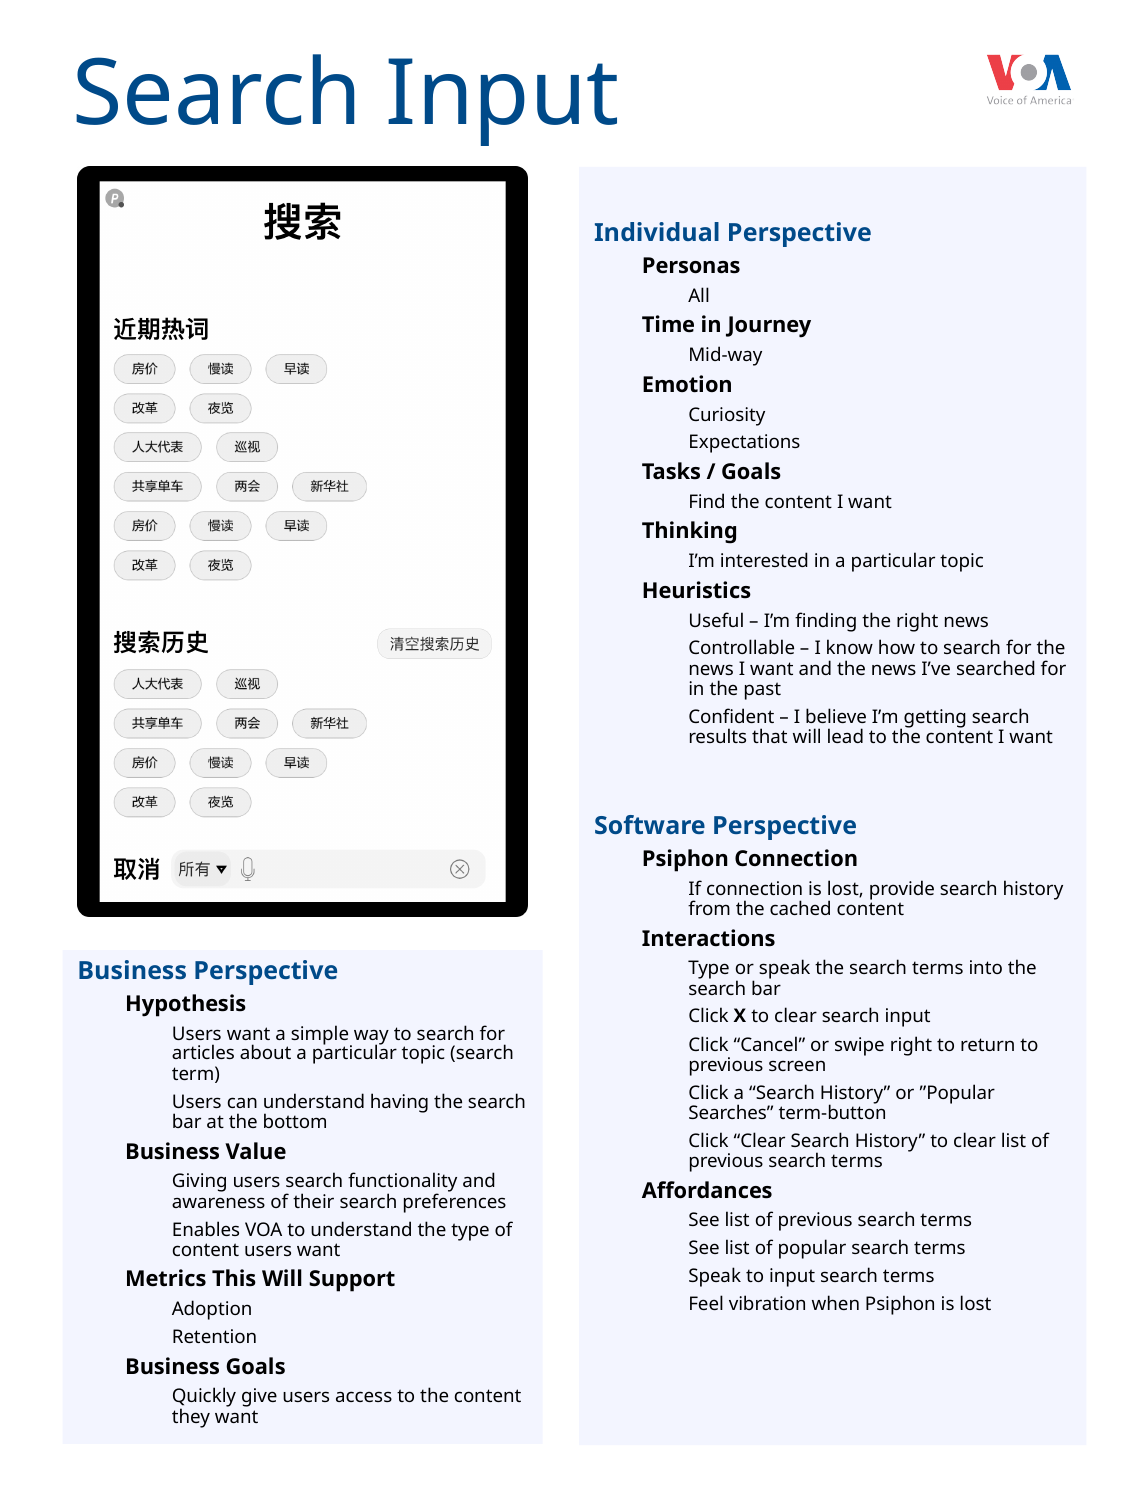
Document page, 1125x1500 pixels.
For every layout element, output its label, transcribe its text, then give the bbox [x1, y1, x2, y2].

list Business Perspective Hypothesis Users want a simple way to search for articles about a particular topic (search term) Users can understand having the search bar at the bottom Business Value Giving users search functionality and awareness of their search preferences Enables VOA to understand the type of content users want Metrics This Will Support Adoption Retention Business Goals Quickly give users access to the content they want [62, 950, 543, 1444]
list Individual Perspective Personas All Time in Journey Mid-way Emotion Curiosity Expectations Tasks / Goals Find the content I want Thinking I’m interested in a particular topic Heuristics Useful – I’m finding the right news Controllable – I know how to search for the news I want and the news I’ve searched for in the past Confident – I believe I’m getting search results that will lead to the content I want Software Perspective Psiphon Connection If connection is lost, provide search history from the cached content Interactions Type or speak the search terms into the search bar Click X to clear search input Click “Cancel” or swipe right to return to previous screen Click a “Search History” or ”Popular Searches” term-button Click “Clear Search History” to clear list of previous search terms Affordances See list of previous search terms See list of popular search terms Speak to input search terms Feel vibration when Psiphon is lost [579, 166, 1087, 1446]
title Search Input [57, 37, 1048, 133]
picture [1048, 52, 1077, 107]
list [77, 166, 528, 917]
